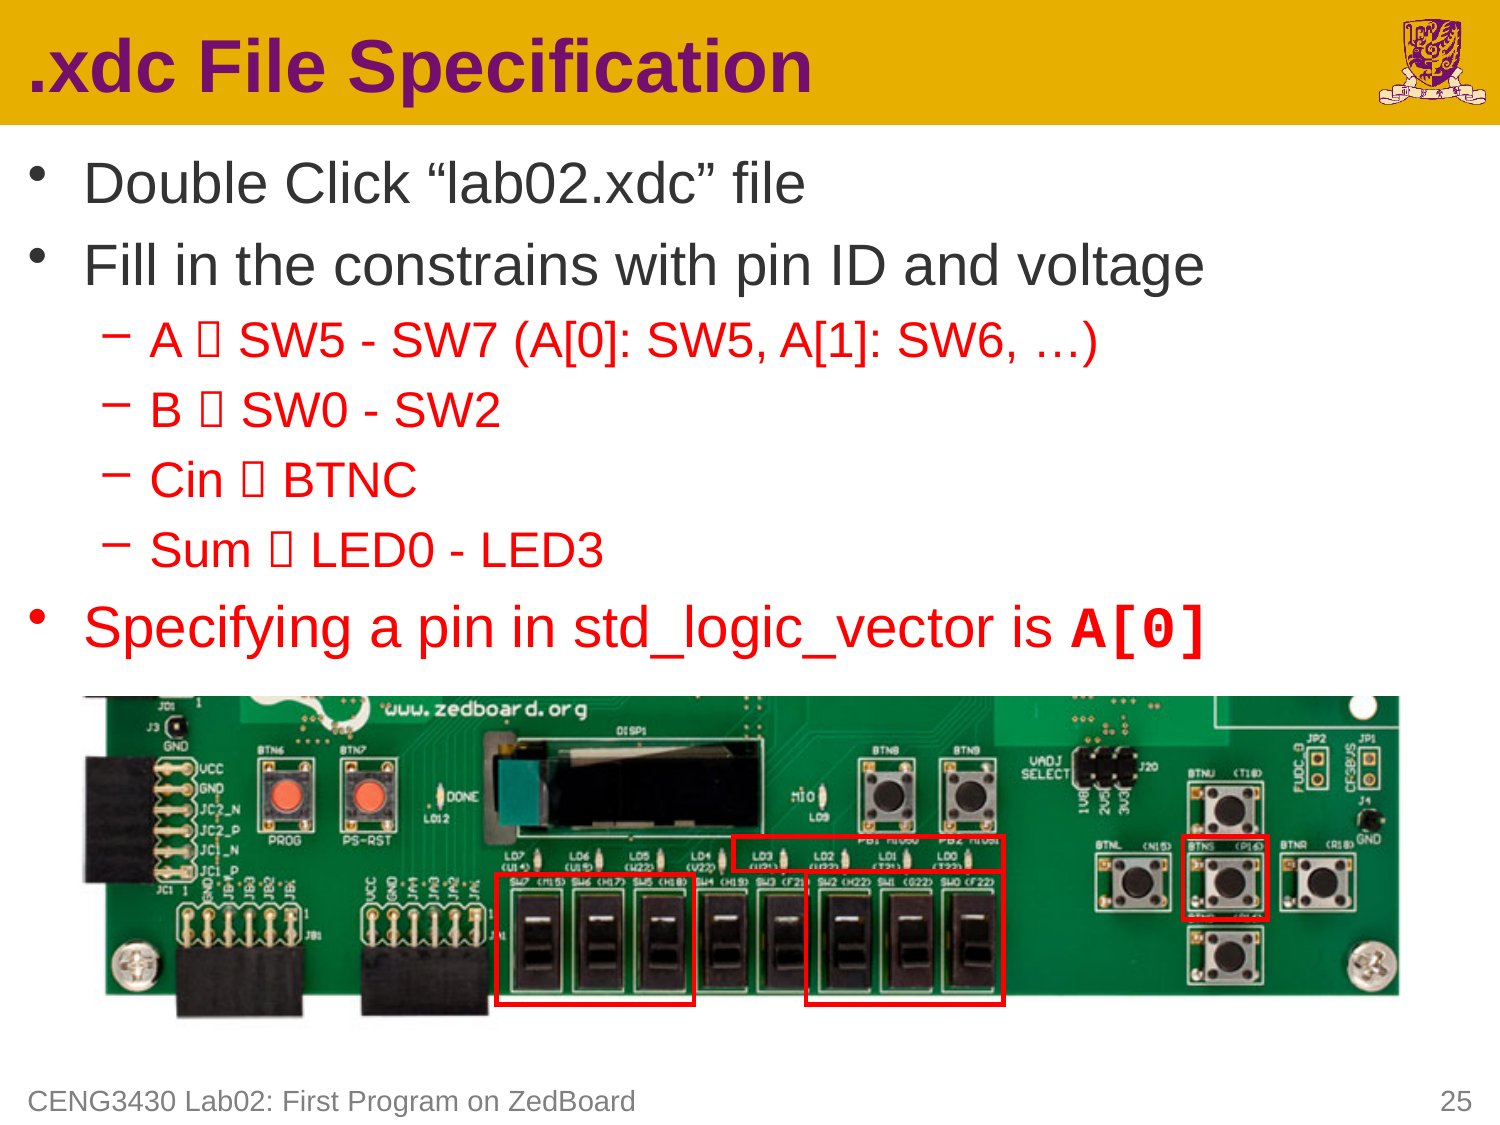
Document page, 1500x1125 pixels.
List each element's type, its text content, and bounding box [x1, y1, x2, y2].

title .xdc File Specification [12, 6, 1488, 119]
list Double Click “lab02.xdc” file Fill in the constrains with pin ID and voltage A  SW5 - SW7 (A[0]: SW5, A[1]: SW6, …) B  SW0 - SW2 Cin  BTNC Sum  LED0 - LED3 Specifying a pin in std_logic_vector is A[0] [12, 138, 1488, 681]
footer CENG3430 Lab02: First Program on ZedBoard [12, 1074, 1412, 1125]
slide_number 25 [1412, 1074, 1488, 1125]
picture [39, 696, 1450, 1075]
